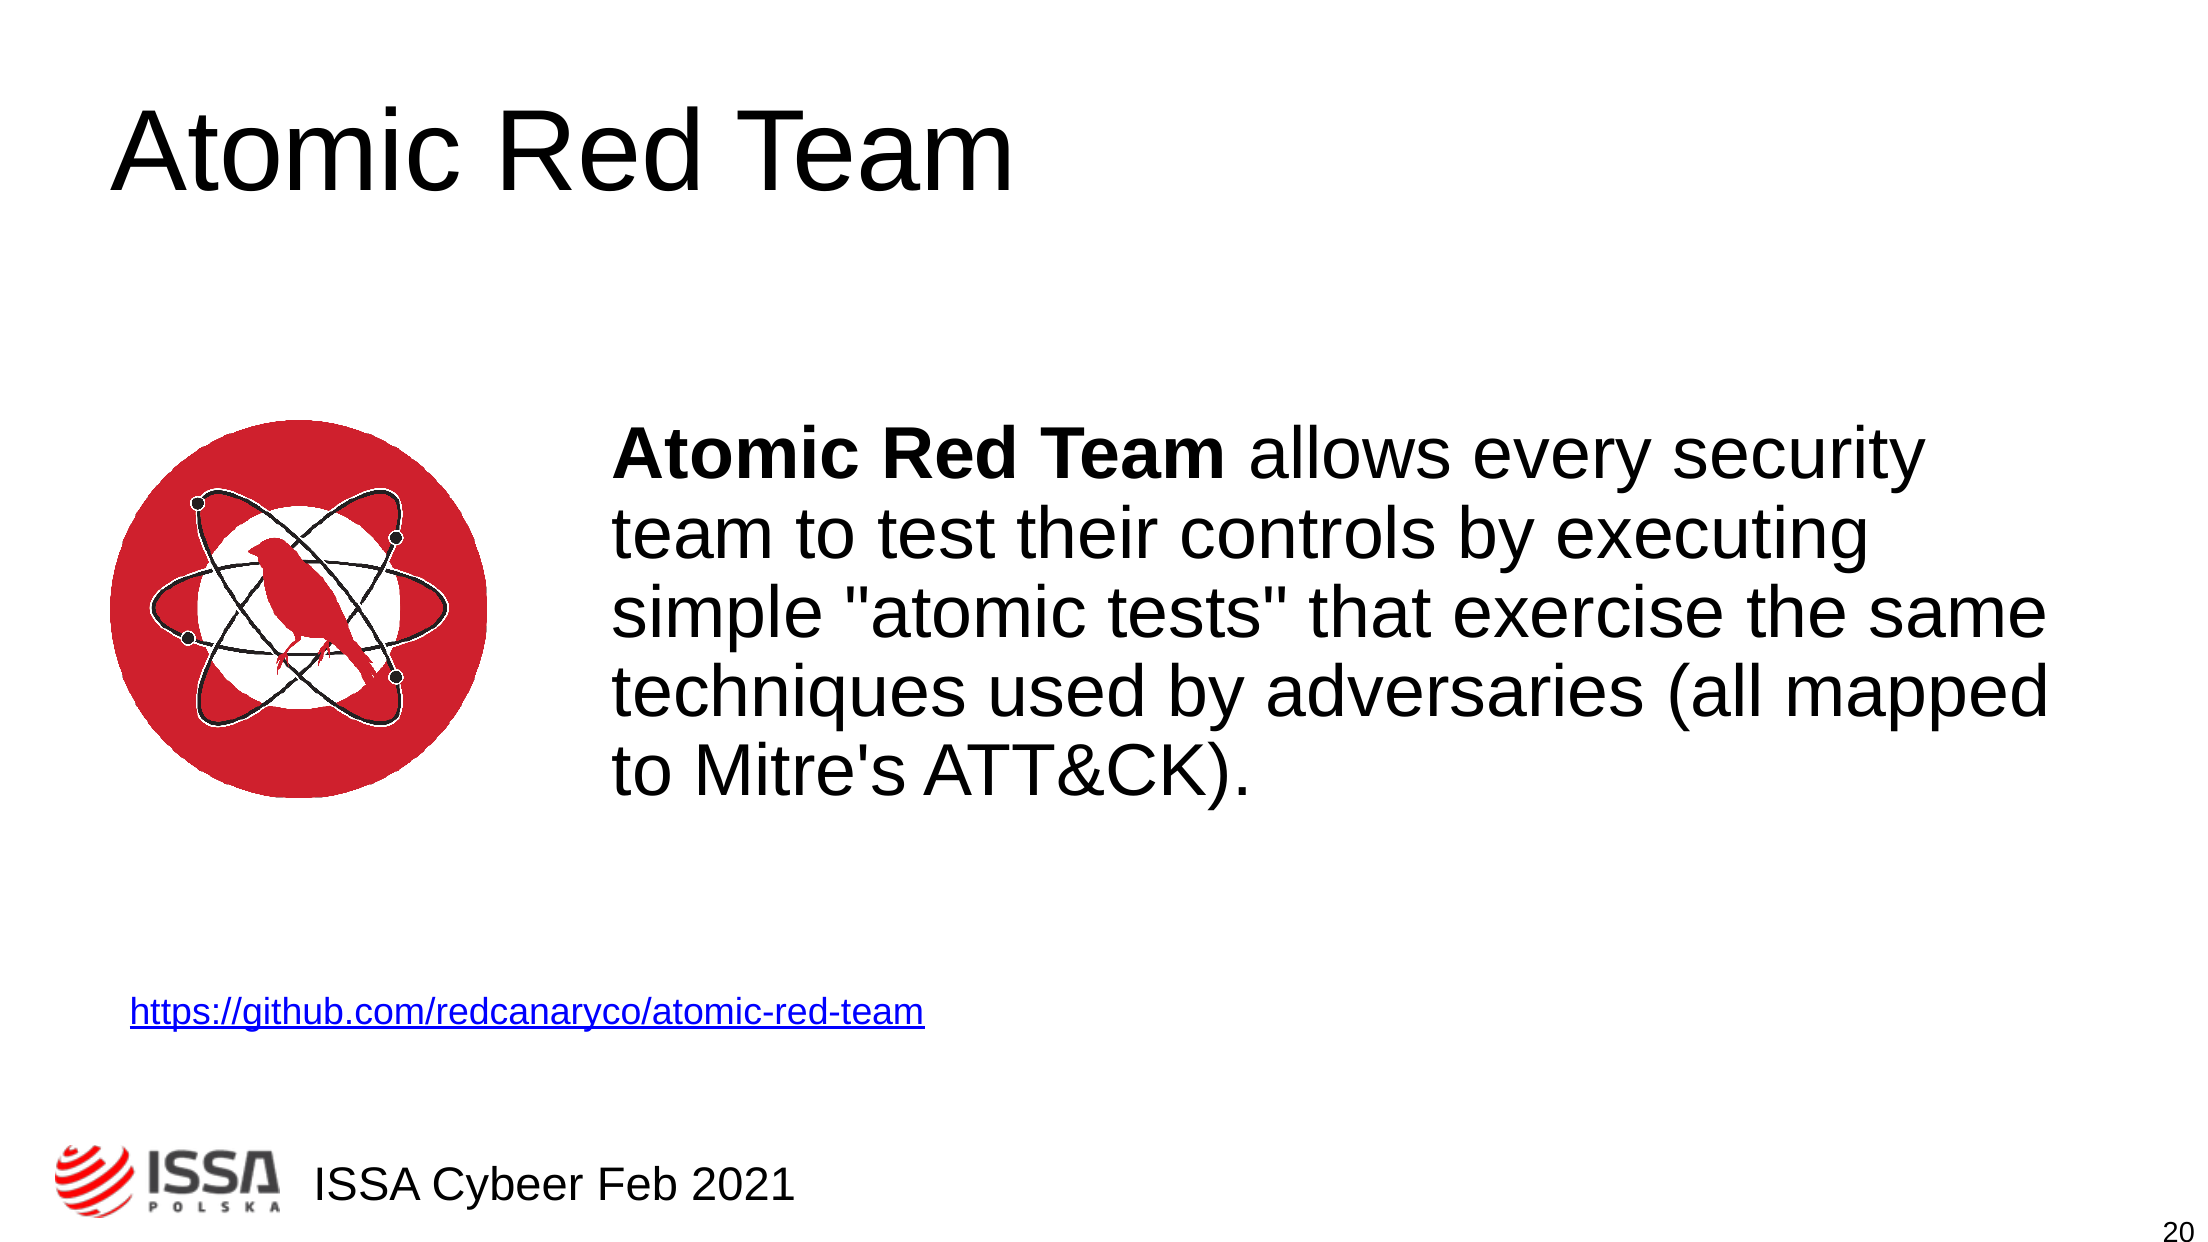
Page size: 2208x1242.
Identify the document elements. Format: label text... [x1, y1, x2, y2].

text_box https://github.com/redcanaryco/atomic-red-team [114, 979, 940, 1040]
title Atomic Red Team [110, 49, 2097, 257]
picture [55, 1145, 280, 1218]
picture [110, 420, 488, 798]
list Atomic Red Team allows every security team to test their controls by executing simple "atomic tests" that exercise the same techniques used by adversaries (all mapped to Mitre's ATT&CK). [589, 415, 2097, 1115]
